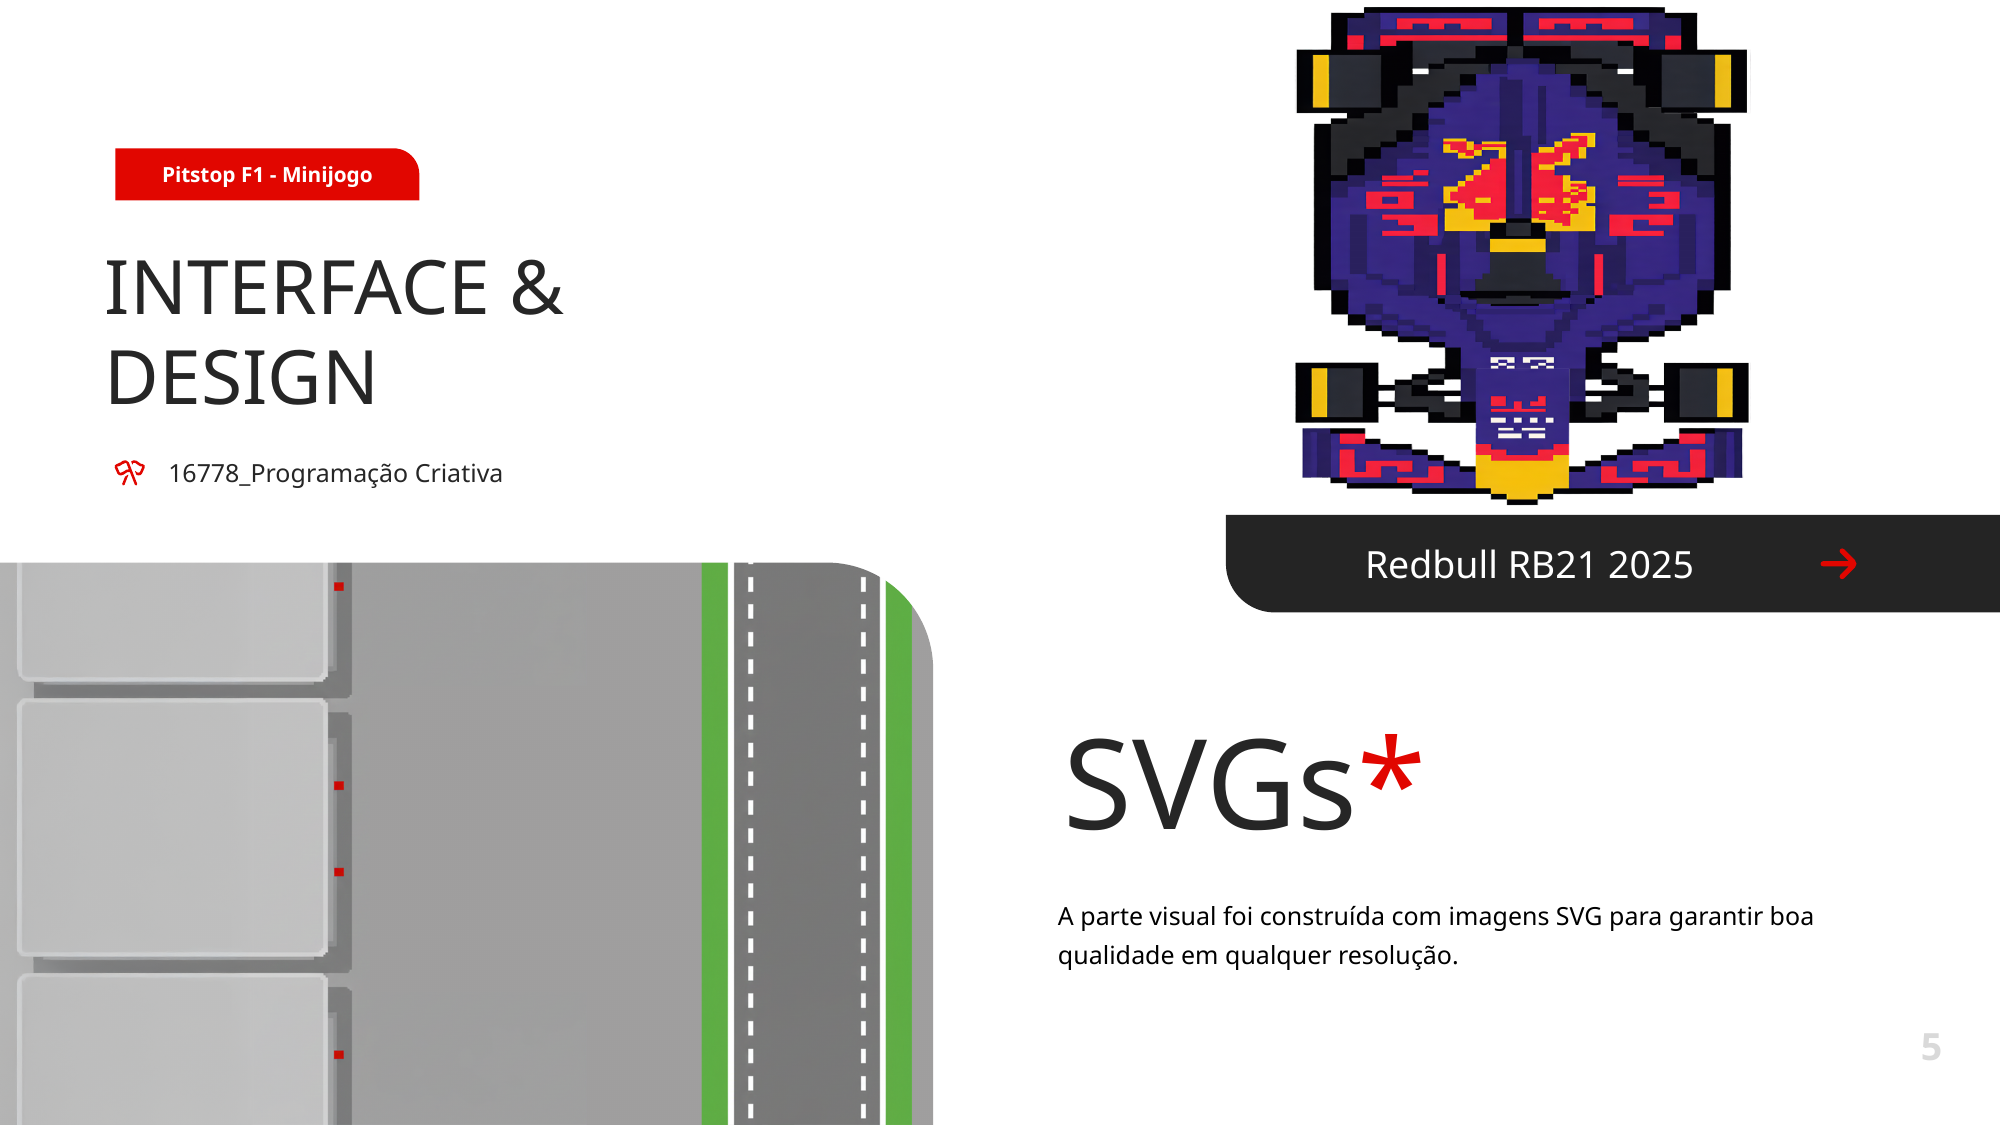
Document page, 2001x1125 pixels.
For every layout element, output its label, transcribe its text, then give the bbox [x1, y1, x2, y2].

text_box A parte visual foi construída com imagens SVG para garantir boa qualidade em qualquer resolução. [1043, 884, 1917, 977]
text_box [114, 449, 524, 497]
text_box [1224, 516, 2000, 614]
text_box Redbull RB21 2025 [1350, 533, 1876, 594]
text_box 5 [1507, 1018, 1958, 1079]
text_box SVGs* [1049, 697, 1442, 862]
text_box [95, 147, 575, 430]
text_box [1820, 548, 1857, 580]
picture [0, 561, 934, 1125]
picture [1046, 0, 2000, 516]
